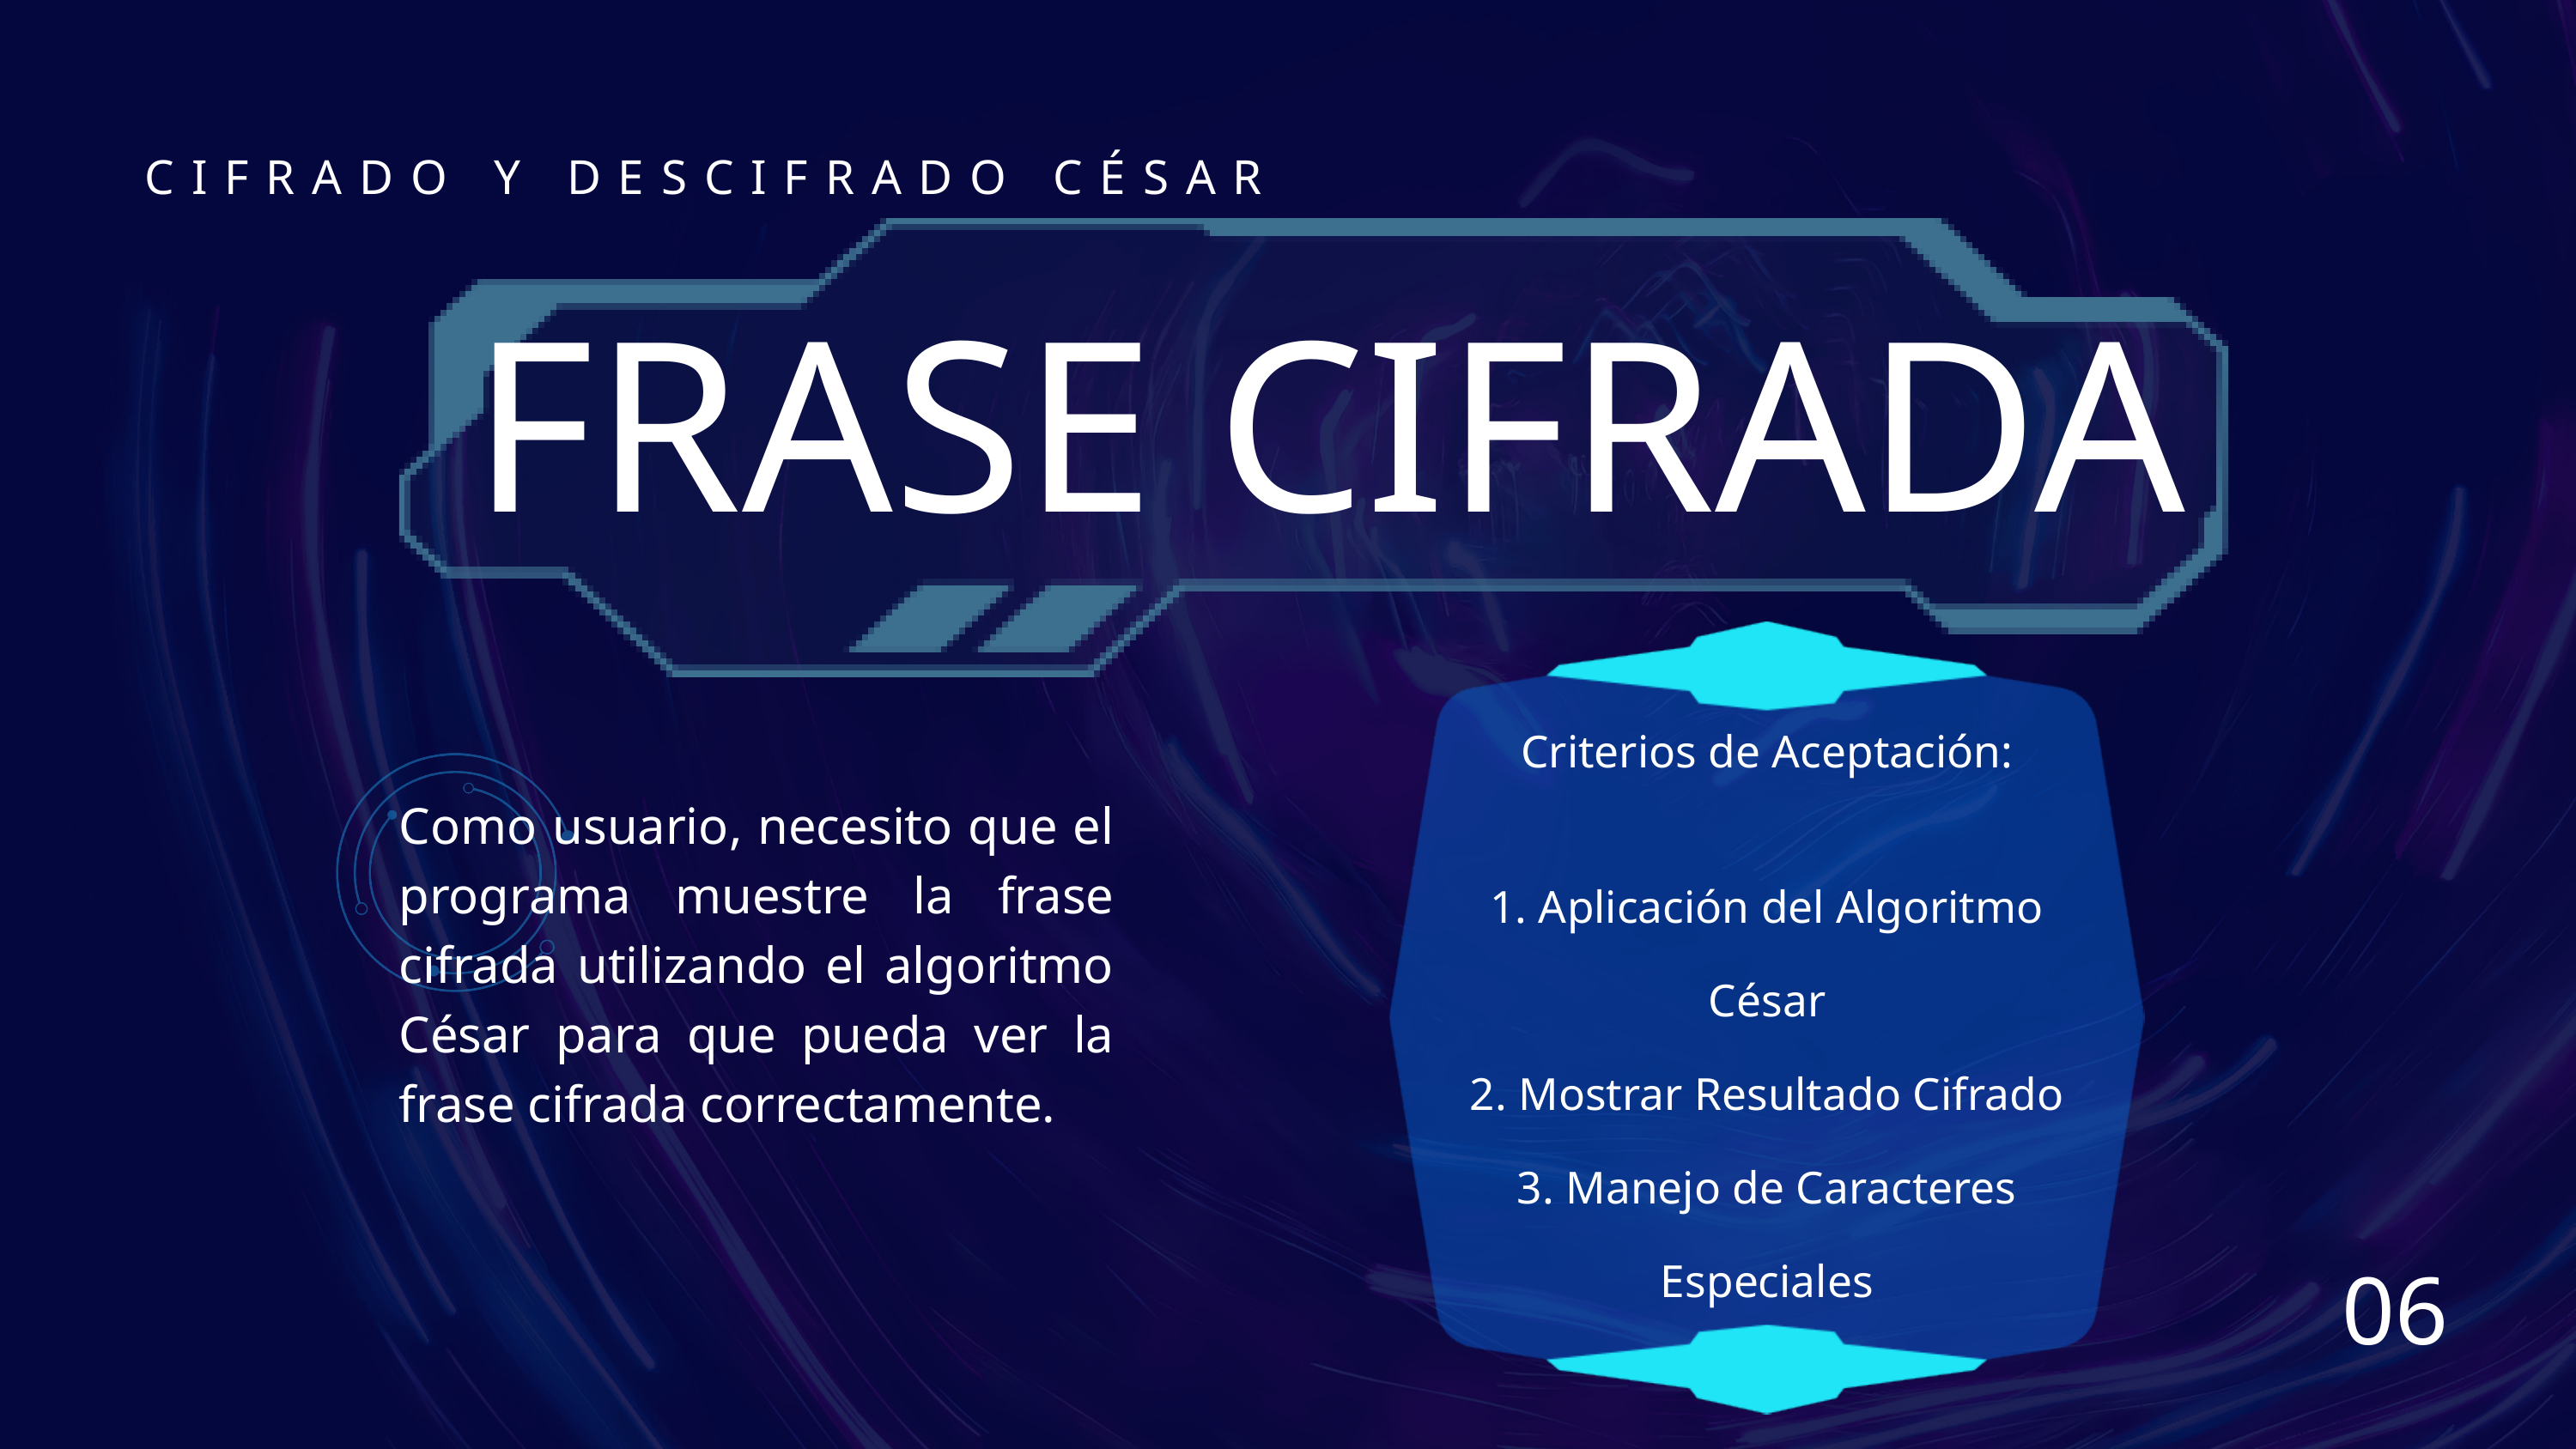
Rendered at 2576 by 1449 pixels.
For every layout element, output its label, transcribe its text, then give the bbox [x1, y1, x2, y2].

text_box [398, 218, 2229, 227]
text_box Como usuario, necesito que el programa muestre la frase cifrada utilizando el algoritmo César para que pueda ver la frase cifrada correctamente. [398, 785, 1115, 1271]
text_box [0, 0, 2576, 1449]
text_box [398, 560, 2229, 678]
text_box [336, 753, 575, 992]
text_box 06 [2308, 1233, 2482, 1364]
text_box FRASE CIFRADA [398, 227, 2259, 560]
text_box [1389, 621, 2145, 1415]
text_box Criterios de Aceptación: 1. Aplicación del Algoritmo César 2. Mostrar Resultado Cifrado 3. Manejo de Caracteres Especiales [1451, 714, 2083, 1368]
text_box CIFRADO Y DESCIFRADO CÉSAR [144, 137, 1272, 204]
